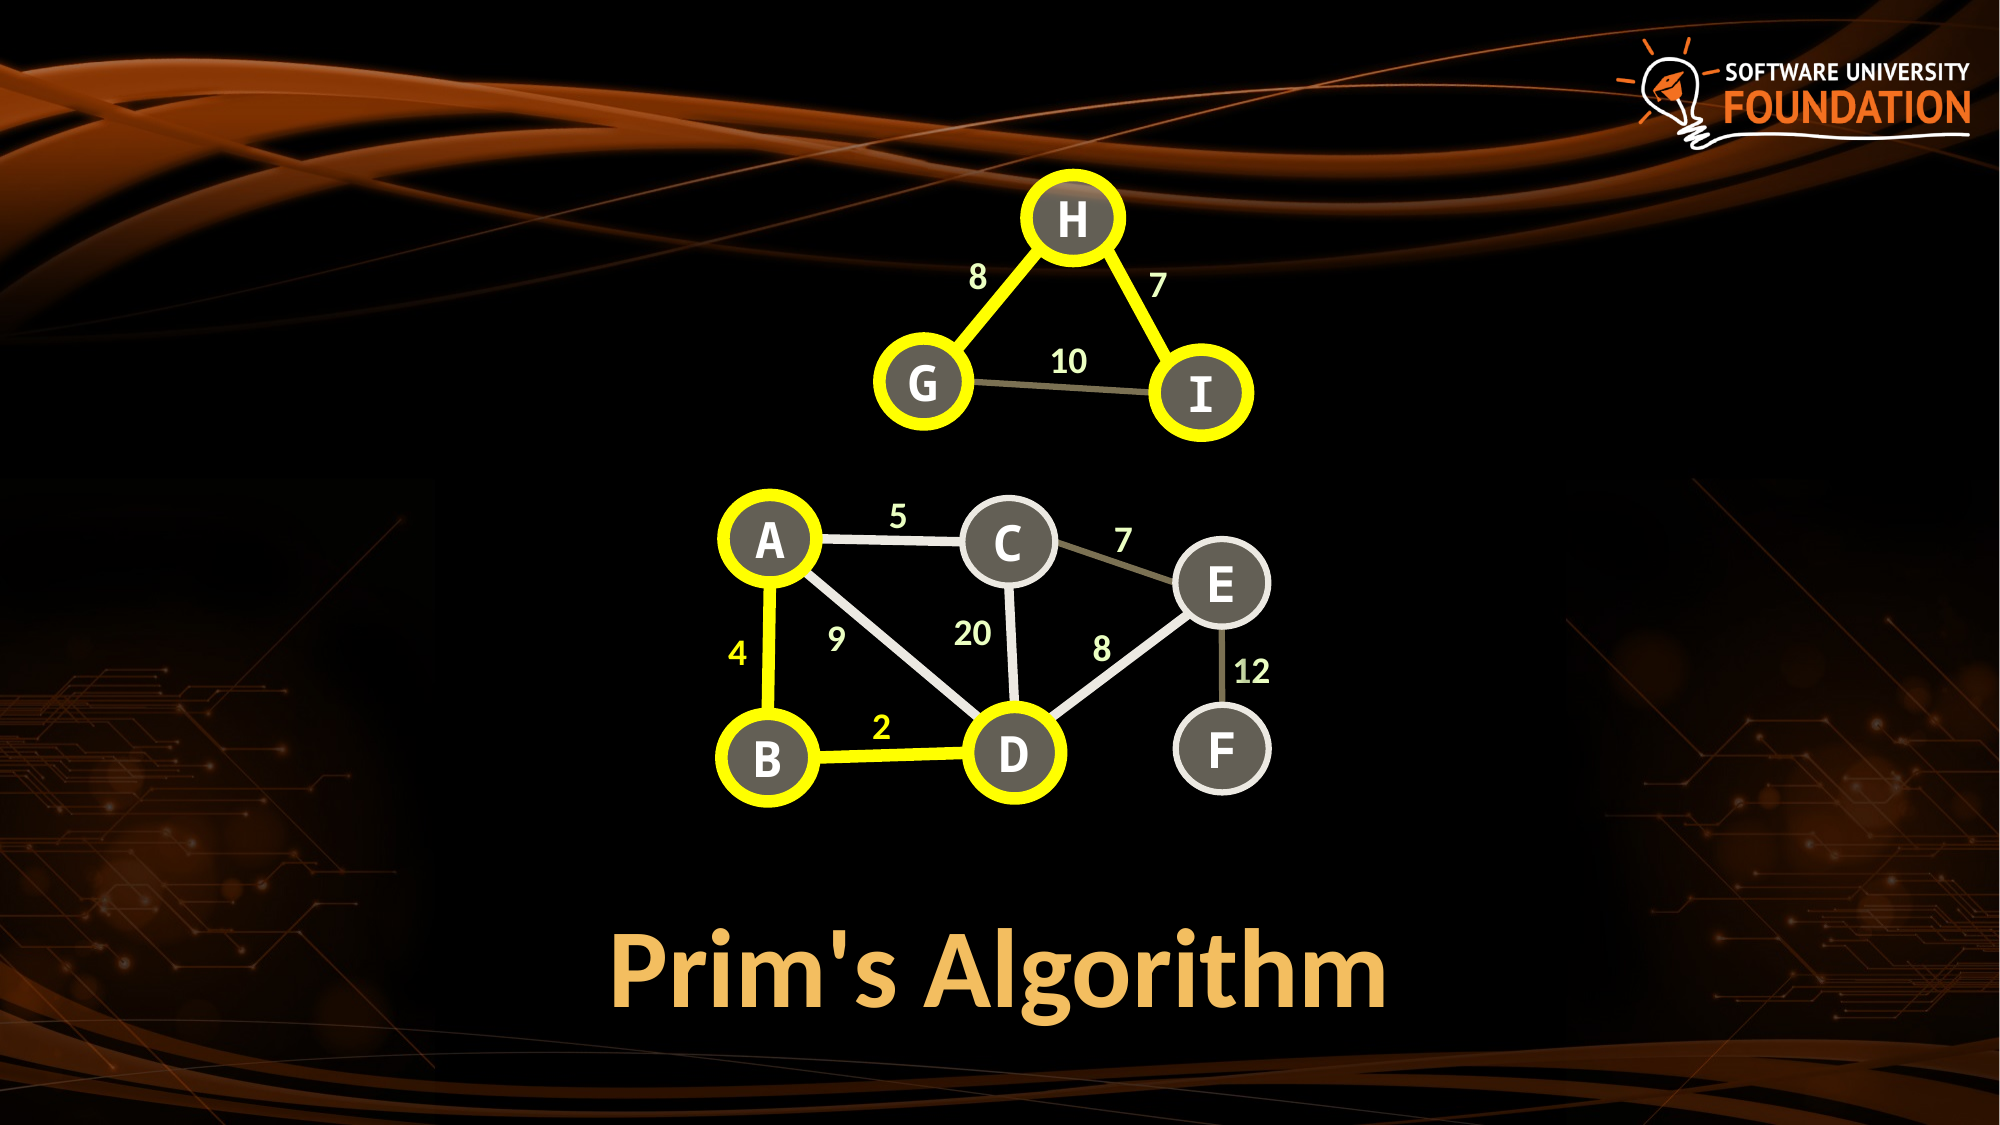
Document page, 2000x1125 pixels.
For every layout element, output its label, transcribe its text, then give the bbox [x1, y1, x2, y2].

title Prim's Algorithm [149, 837, 1850, 1038]
picture [0, 0, 2000, 1125]
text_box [713, 174, 1287, 802]
